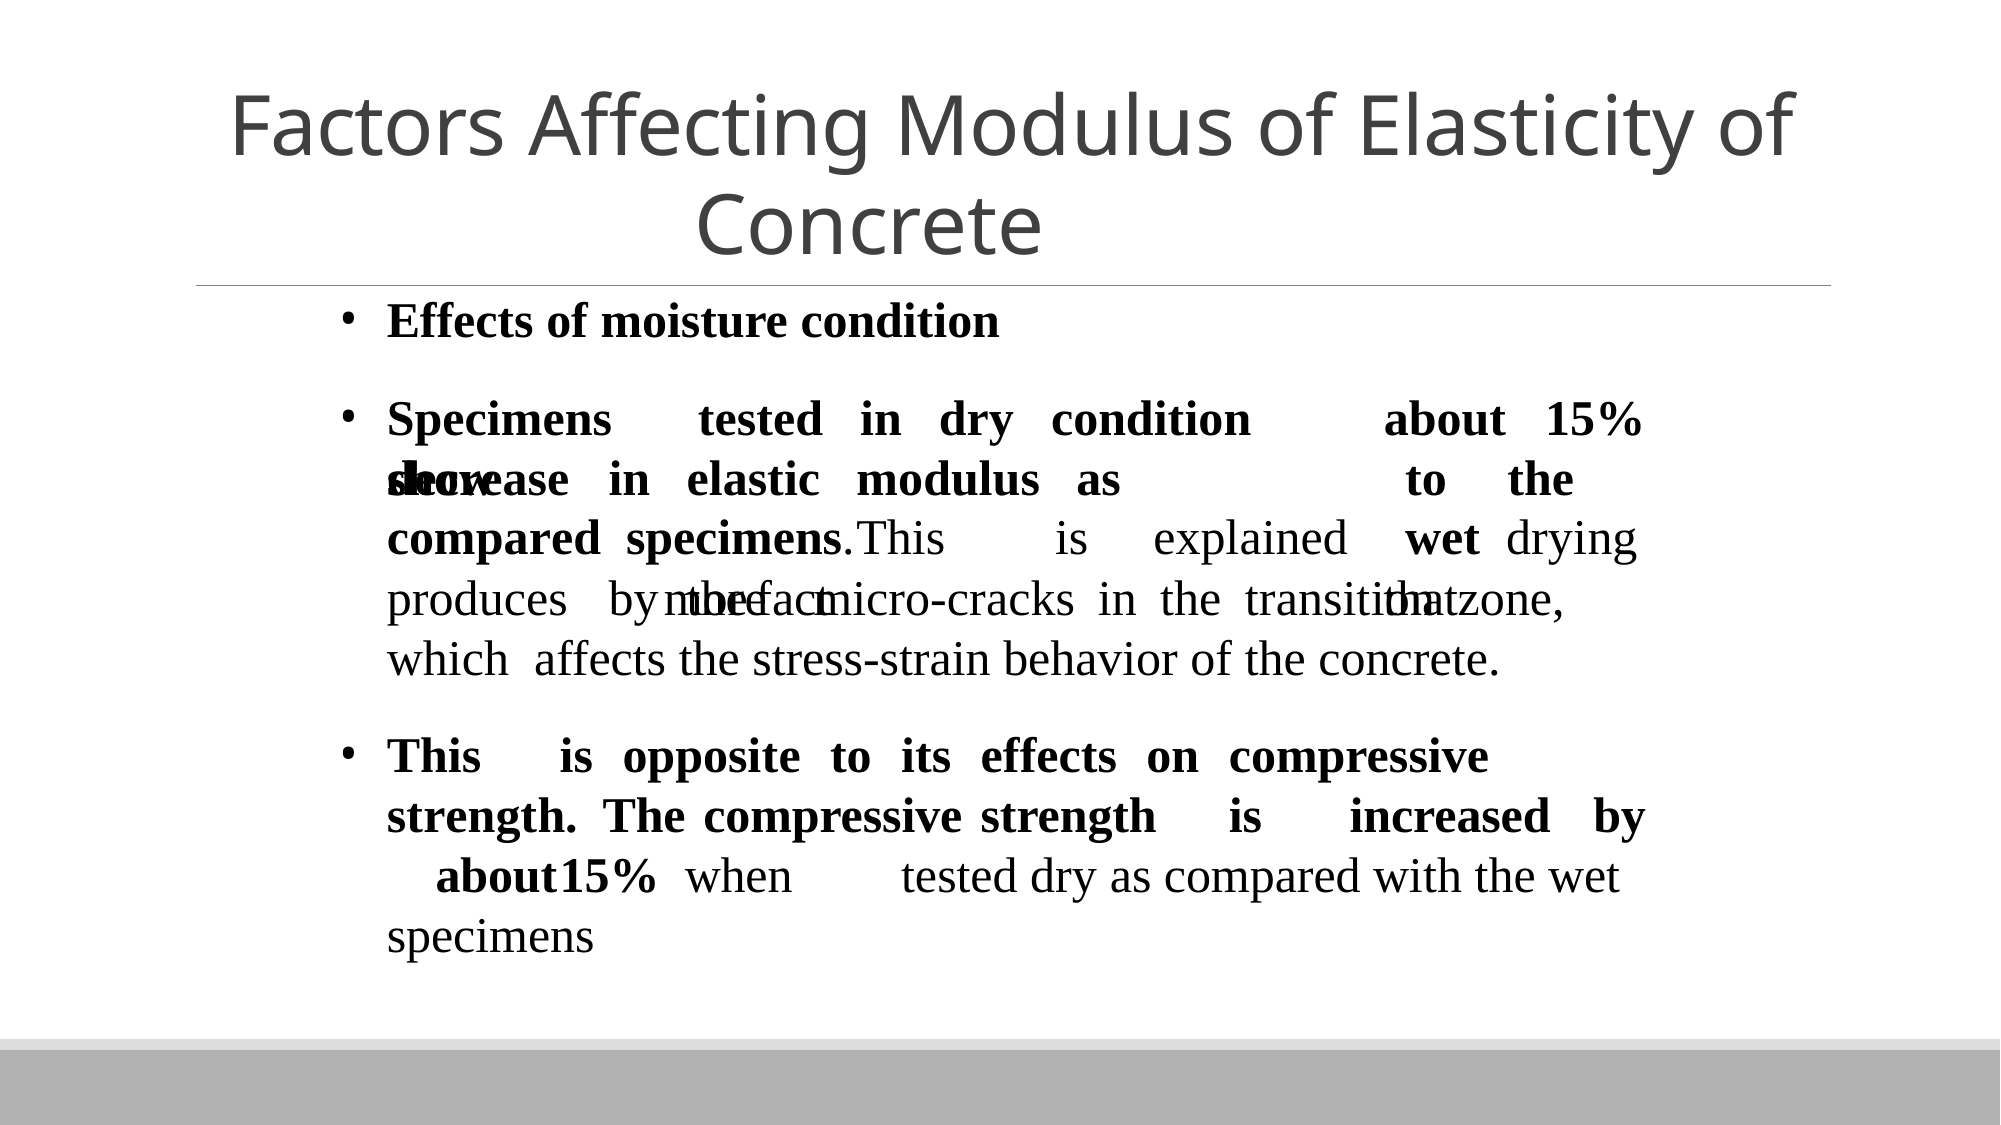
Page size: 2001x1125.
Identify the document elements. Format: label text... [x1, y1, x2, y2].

text_box produces more micro-cracks in the transition zone, which affects the stress-strain behavior of the concrete. This is opposite to its effects on compressive strength. The compressive strength is increased by about 15% when tested dry as compared with the wet specimens [337, 562, 1664, 963]
text_box drying [1504, 502, 1640, 562]
text_box decrease in elastic modulus as compared specimens. This is explained by the fact [384, 442, 1372, 562]
text_box Effects of moisture condition Specimens tested in dry condition show [337, 285, 1350, 505]
text_box about 15% [1381, 382, 1646, 442]
title Factors Affecting Modulus of Elasticity of Concrete [200, 69, 1851, 272]
text_box to the wet that [1381, 442, 1664, 562]
